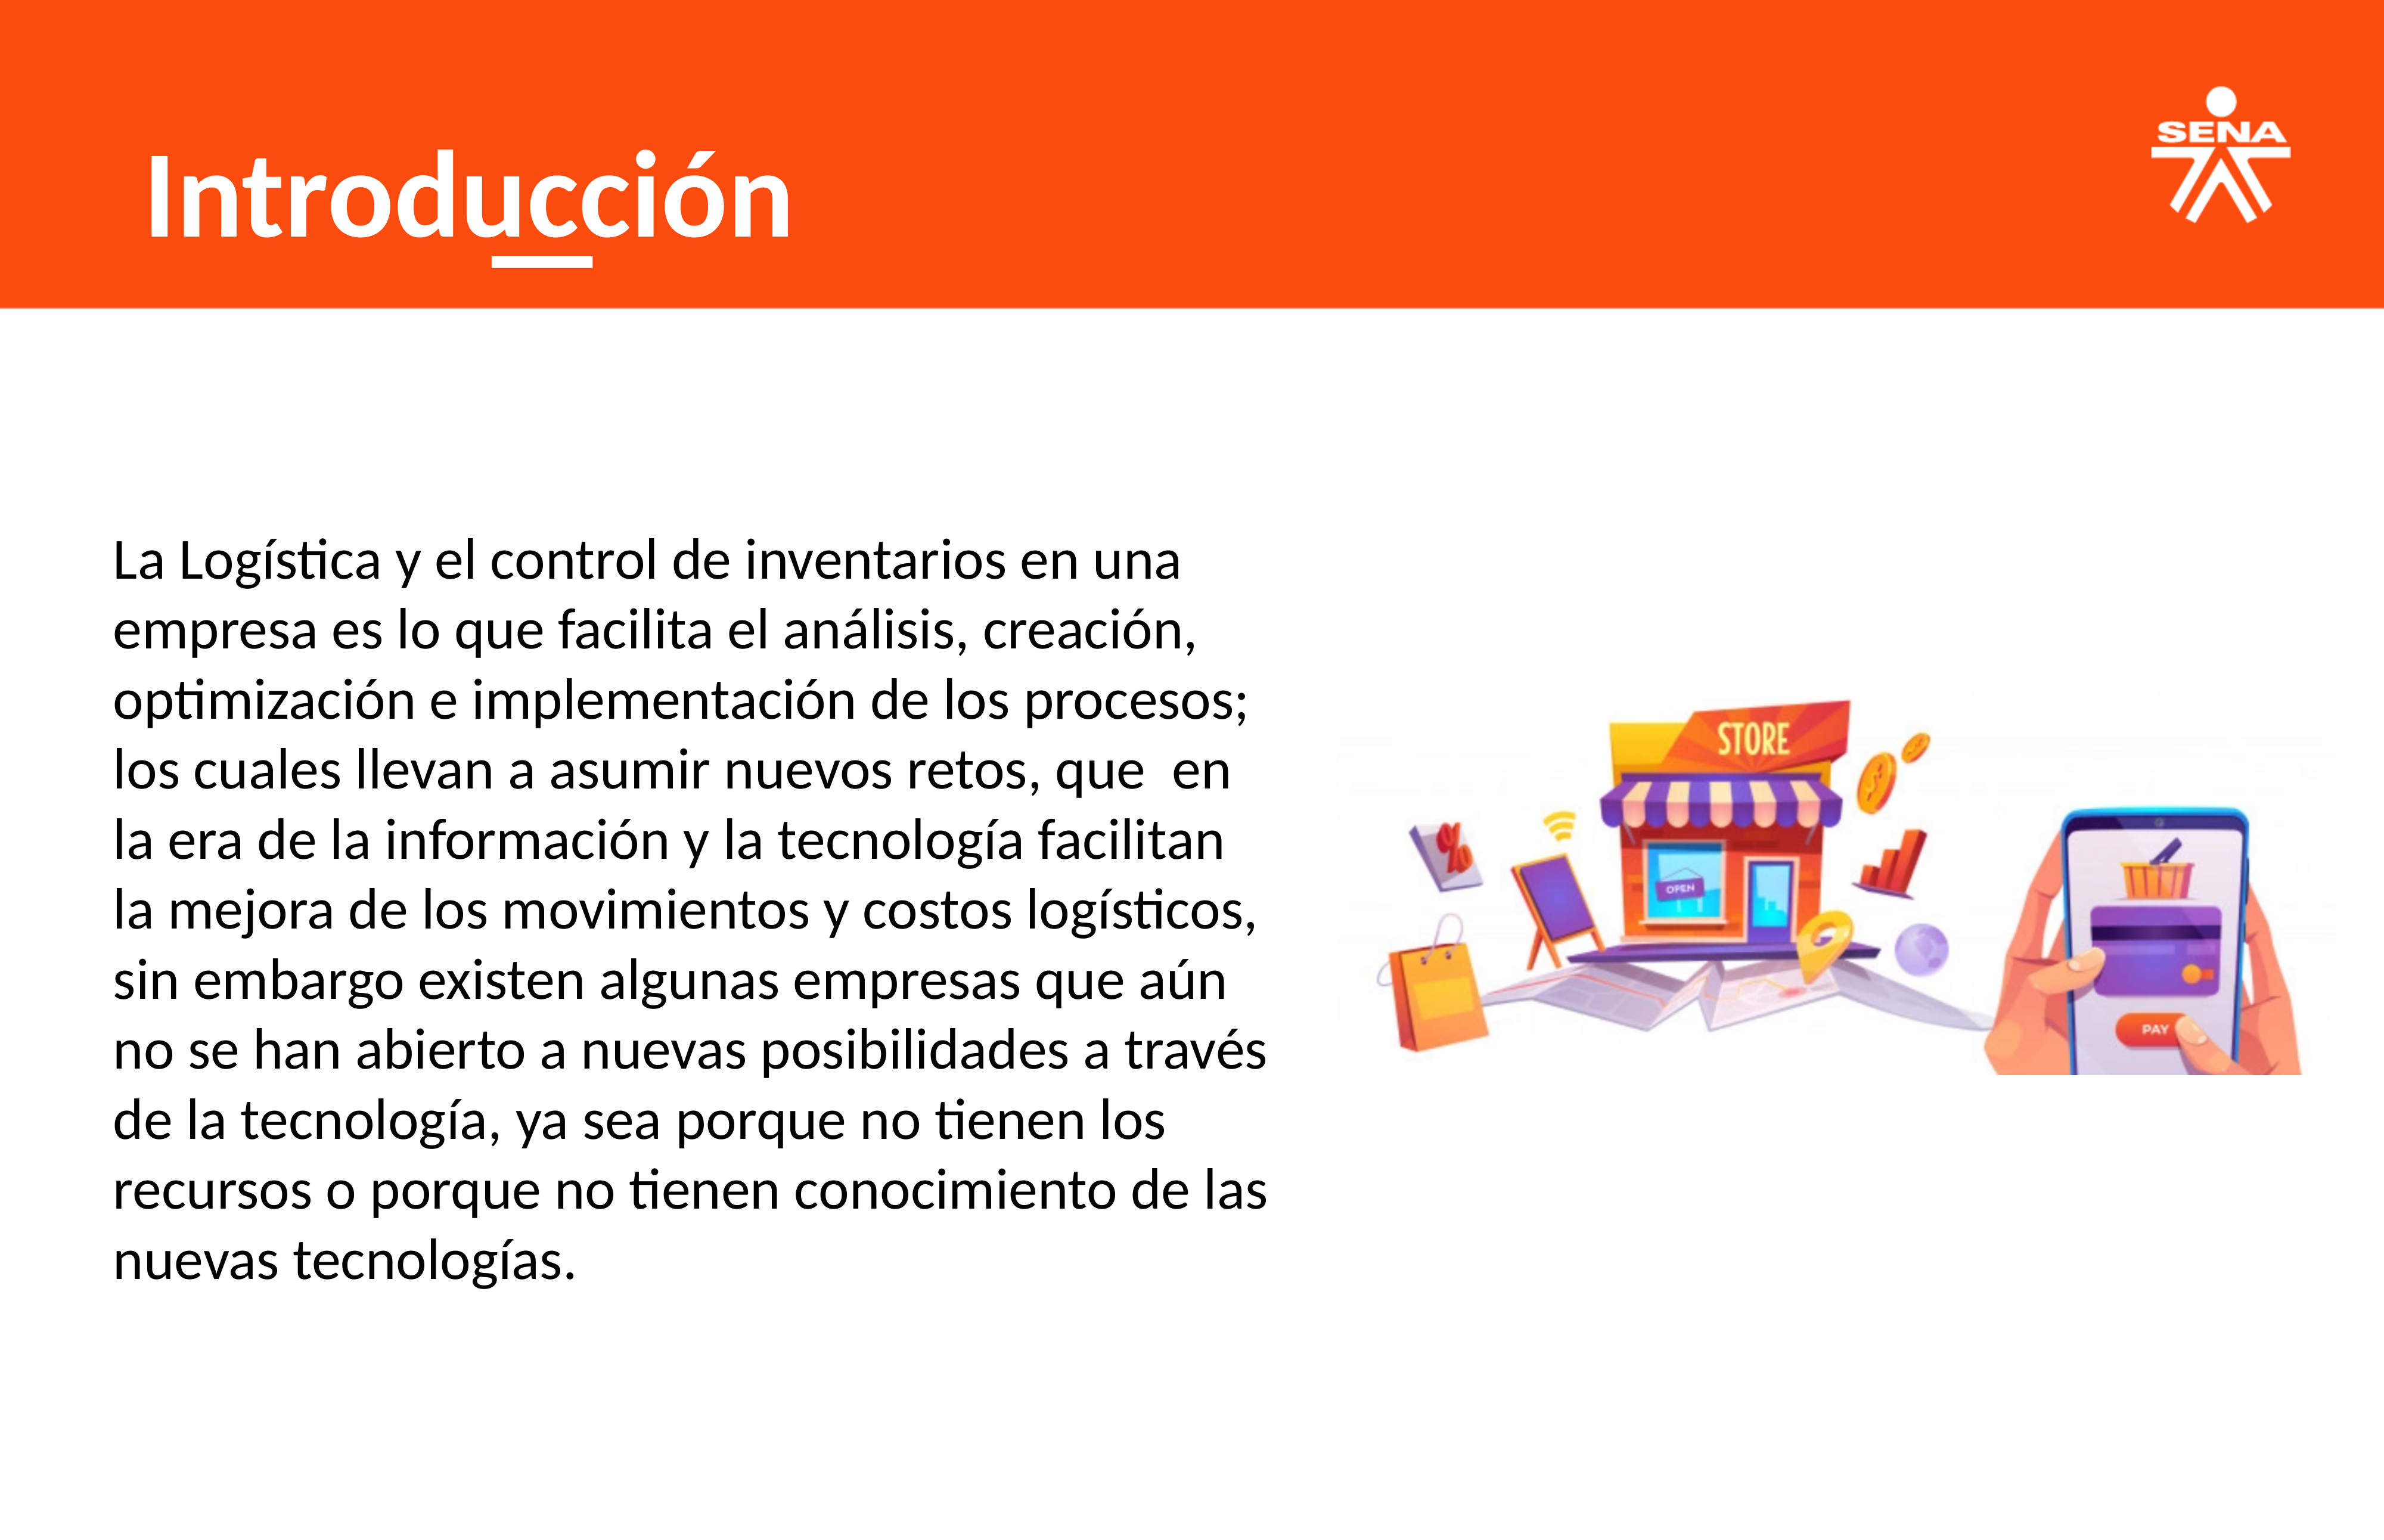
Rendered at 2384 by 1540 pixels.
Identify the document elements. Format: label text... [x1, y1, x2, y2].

text_box [491, 256, 593, 268]
picture [0, 0, 2384, 1540]
text_box Introducción [80, 44, 857, 268]
text_box La Logística y el control de inventarios en una empresa es lo que facilita el análisis, creación, optimización e implementación de los procesos; los cuales llevan a asumir nuevos retos, que en la era de la información y la tecnología facilitan la mejora de los movimientos y costos logísticos, sin embargo existen algunas empresas que aún no se han abierto a nuevas posibilidades a través de la tecnología, ya sea porque no tienen los recursos o porque no tienen conocimiento de las nuevas tecnologías. [104, 511, 1280, 1300]
